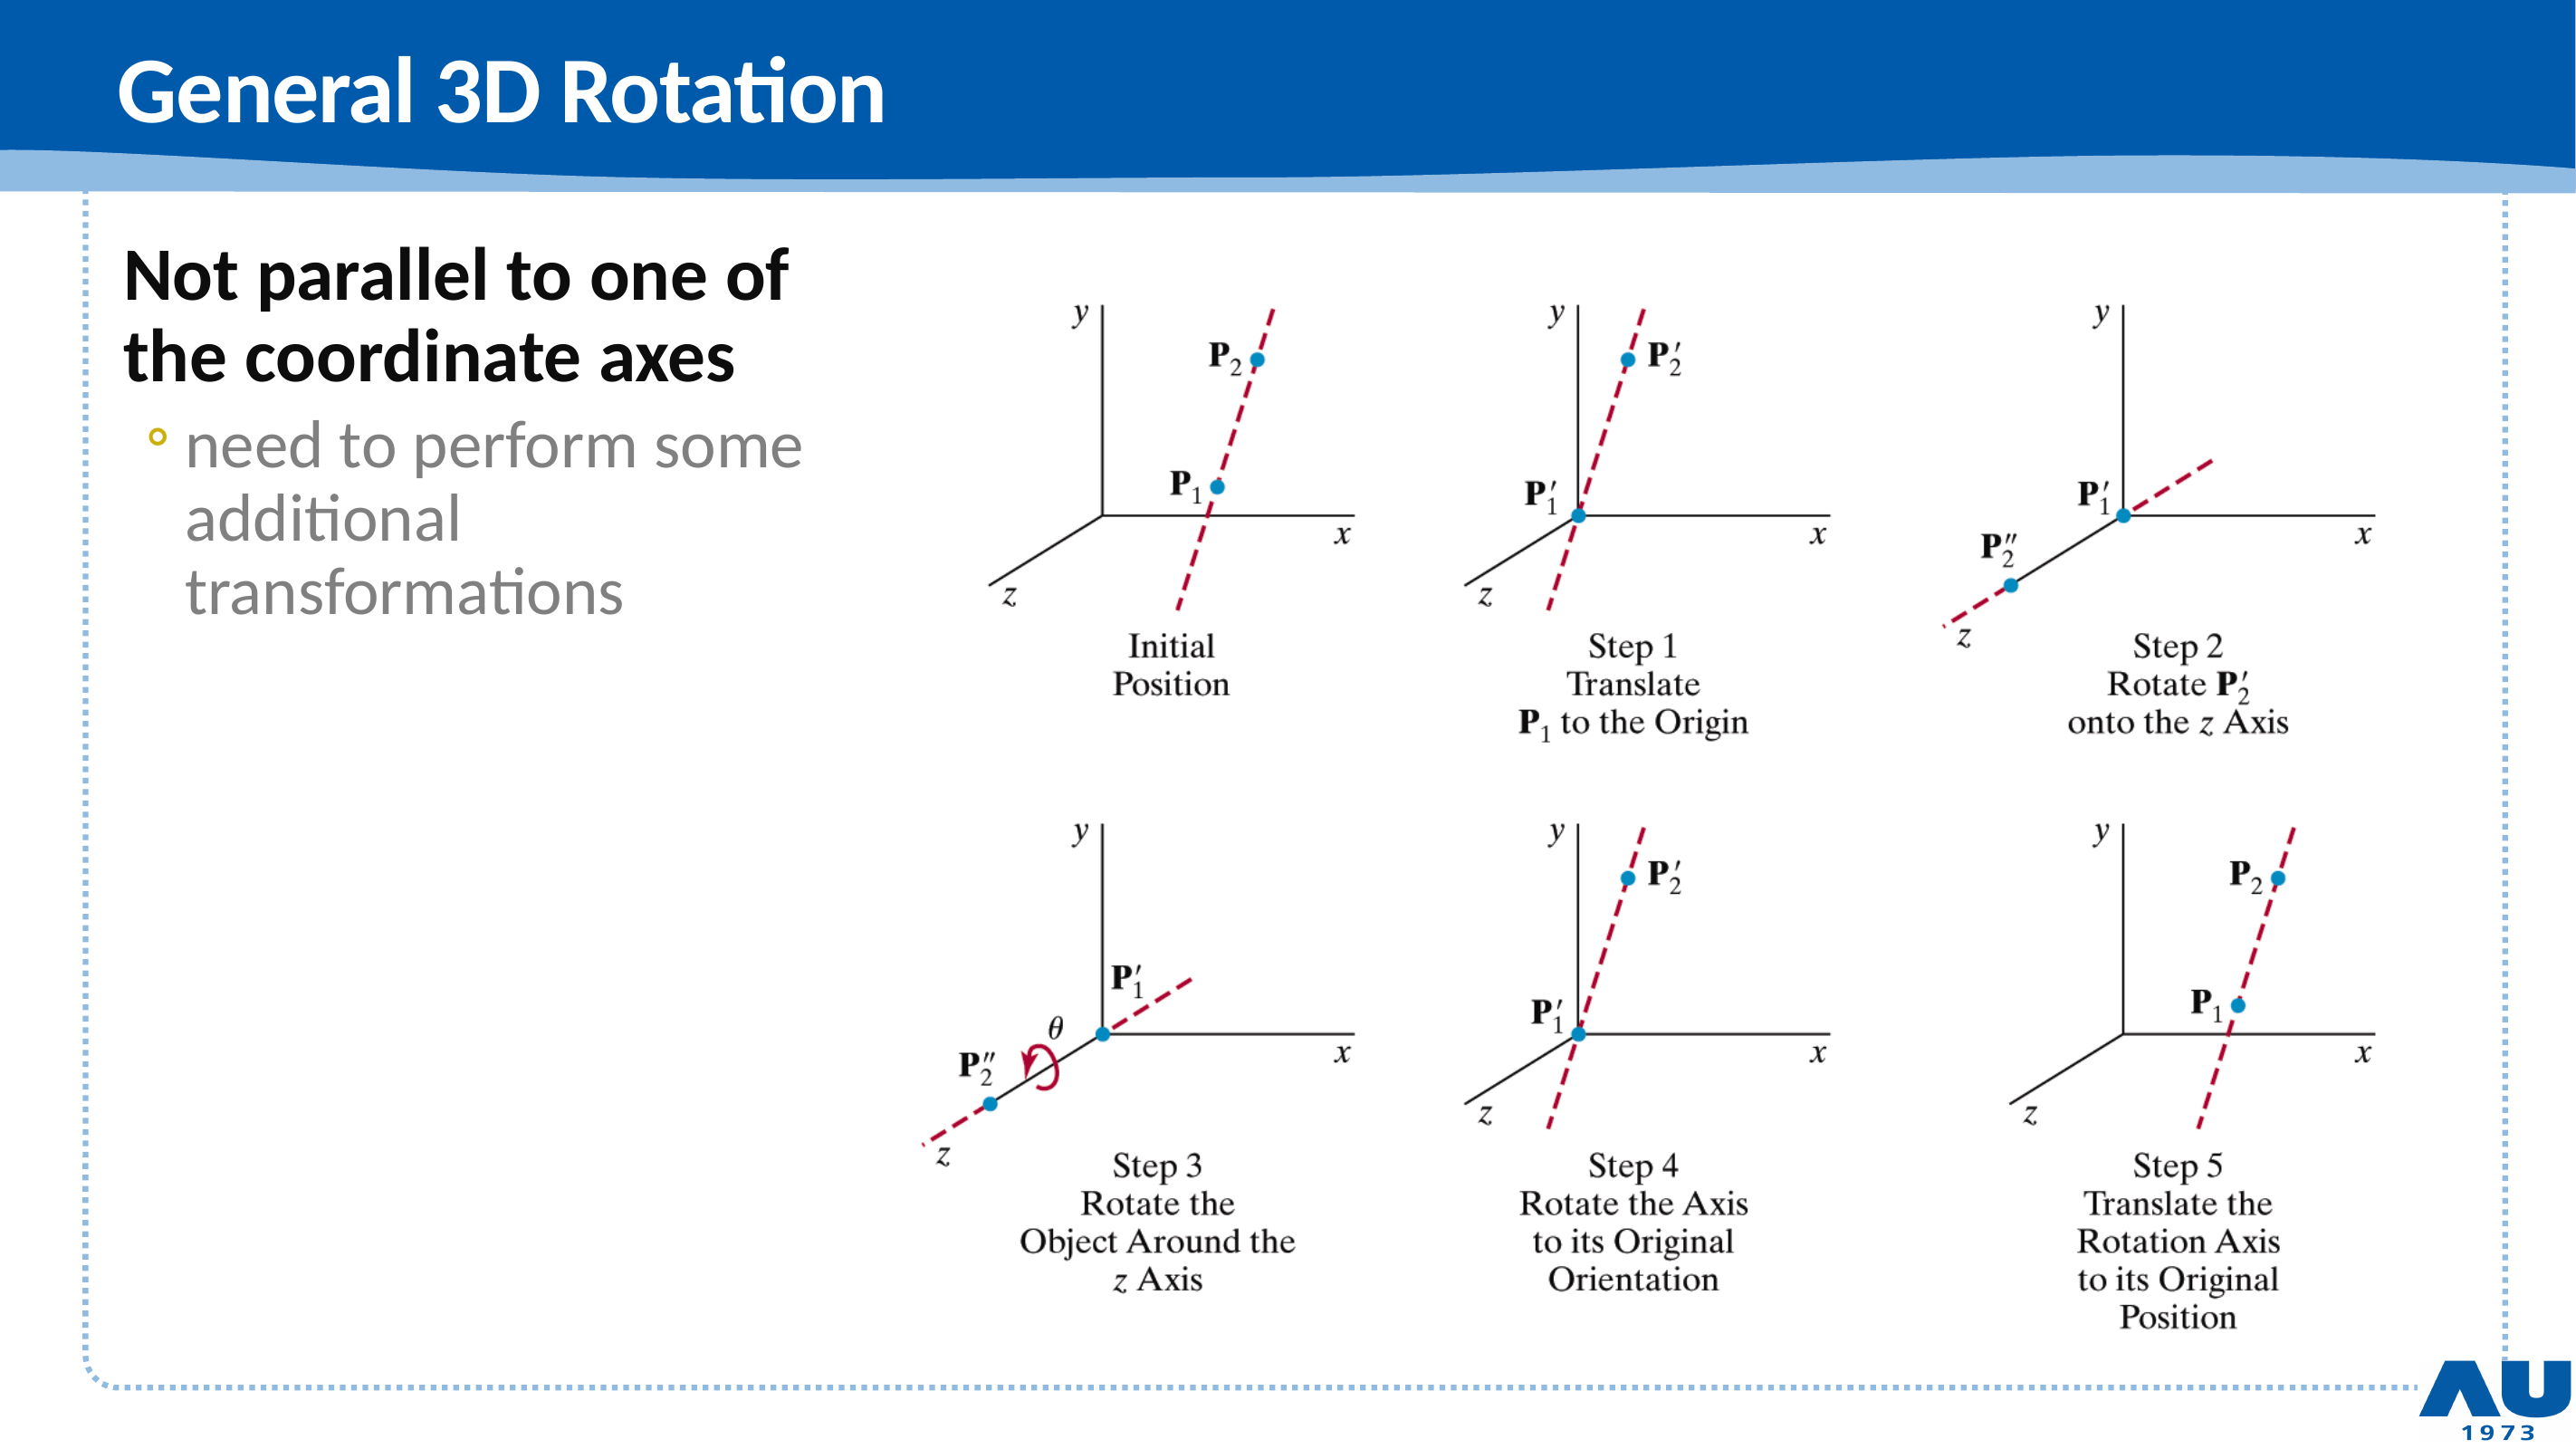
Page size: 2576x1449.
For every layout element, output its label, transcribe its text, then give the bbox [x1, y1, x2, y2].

picture [862, 227, 2571, 1441]
title General 3D Rotation [103, 18, 2486, 169]
list Not parallel to one of the coordinate axes need to perform some additional transformations [103, 228, 863, 1388]
